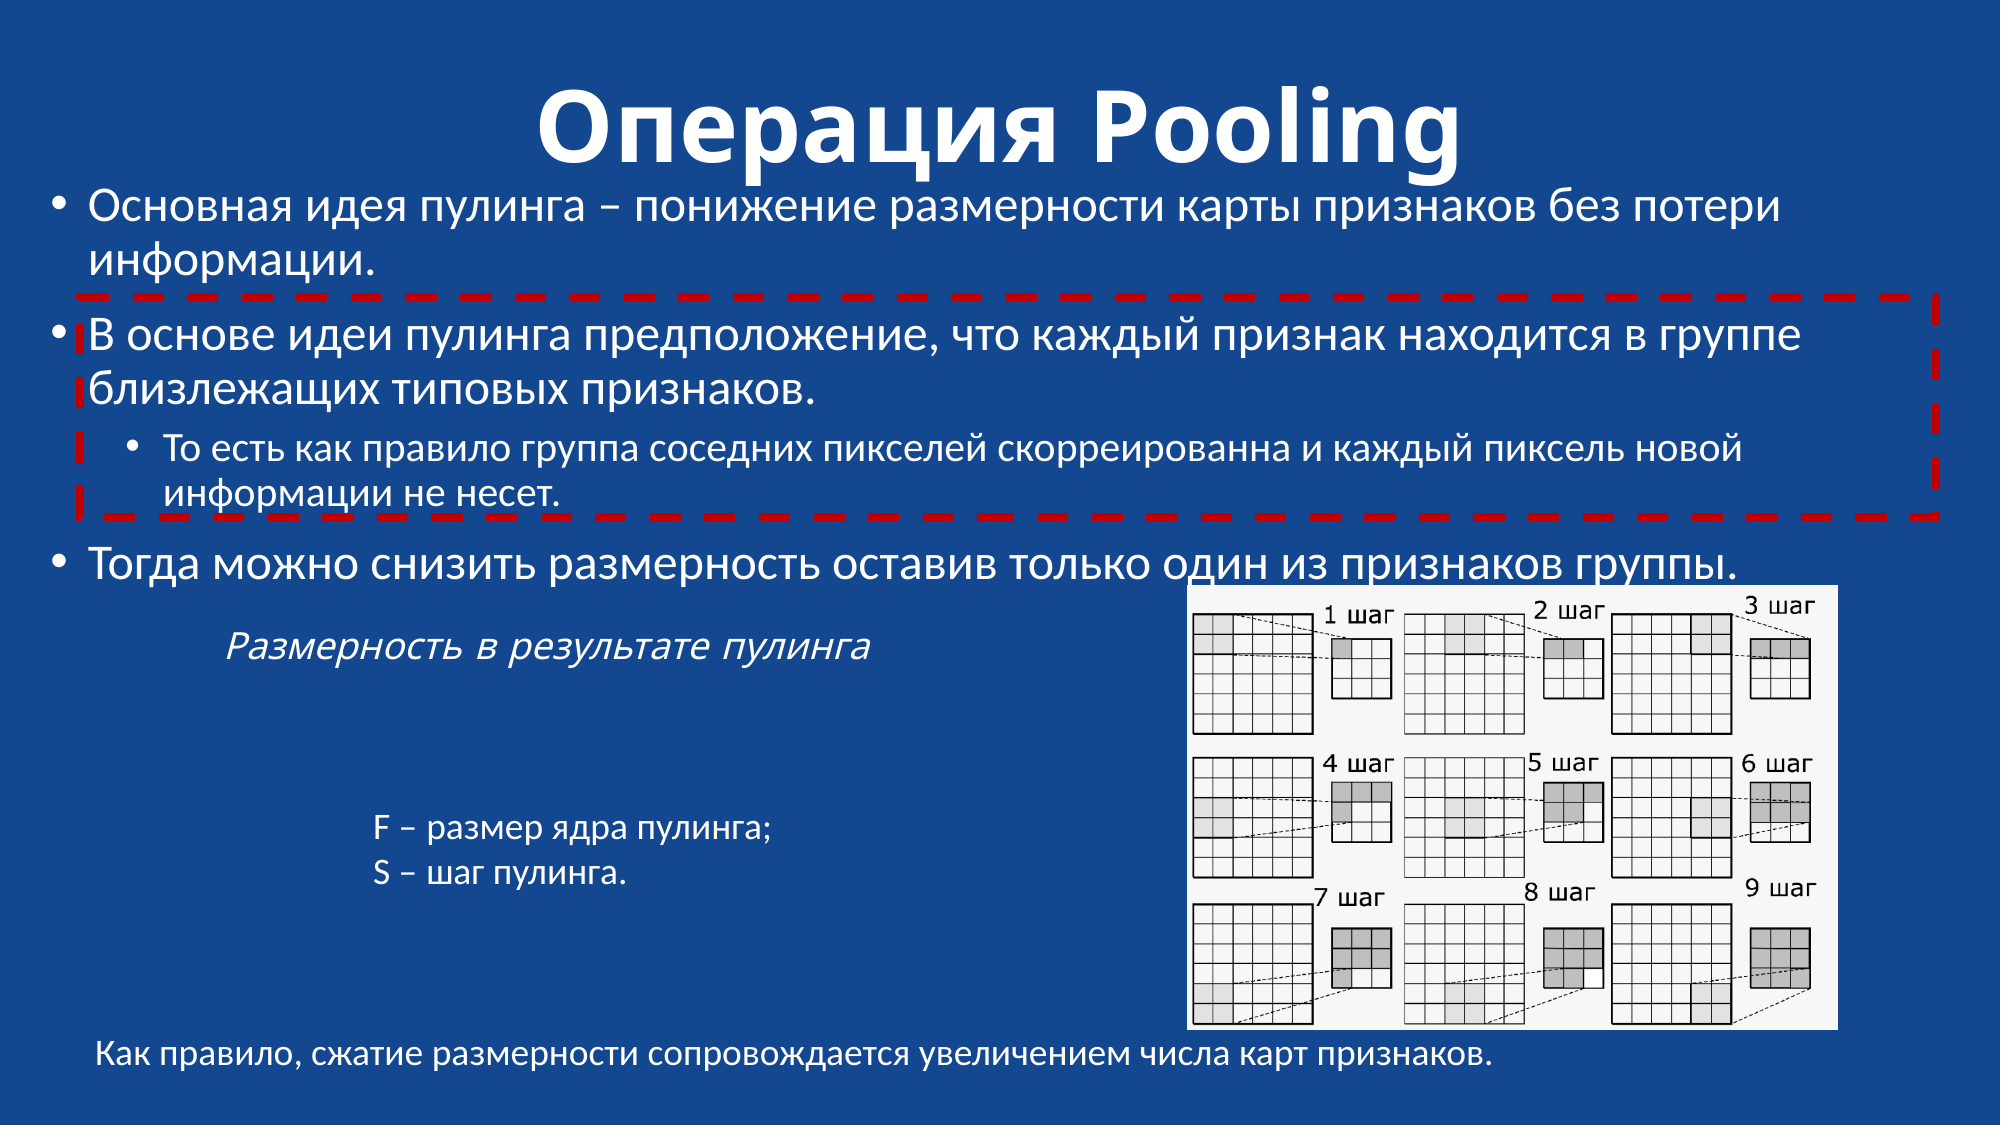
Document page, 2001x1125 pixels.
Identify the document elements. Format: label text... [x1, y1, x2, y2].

text_box [79, 296, 1937, 518]
text_box Как правило, сжатие размерности сопровождается увеличением числа карт признаков. [80, 1021, 1735, 1081]
title Операция Pooling [137, 59, 1863, 170]
list Основная идея пулинга – понижение размерности карты признаков без потери информации. В основе идеи пулинга предположение, что каждый признак находится в группе близлежащих типовых признаков. То есть как правило группа соседних пикселей скорреированна и каждый пиксель новой информации не несет. Тогда можно снизить размерность оставив только один из признаков группы. [35, 170, 1982, 1073]
picture [1186, 585, 1839, 1030]
